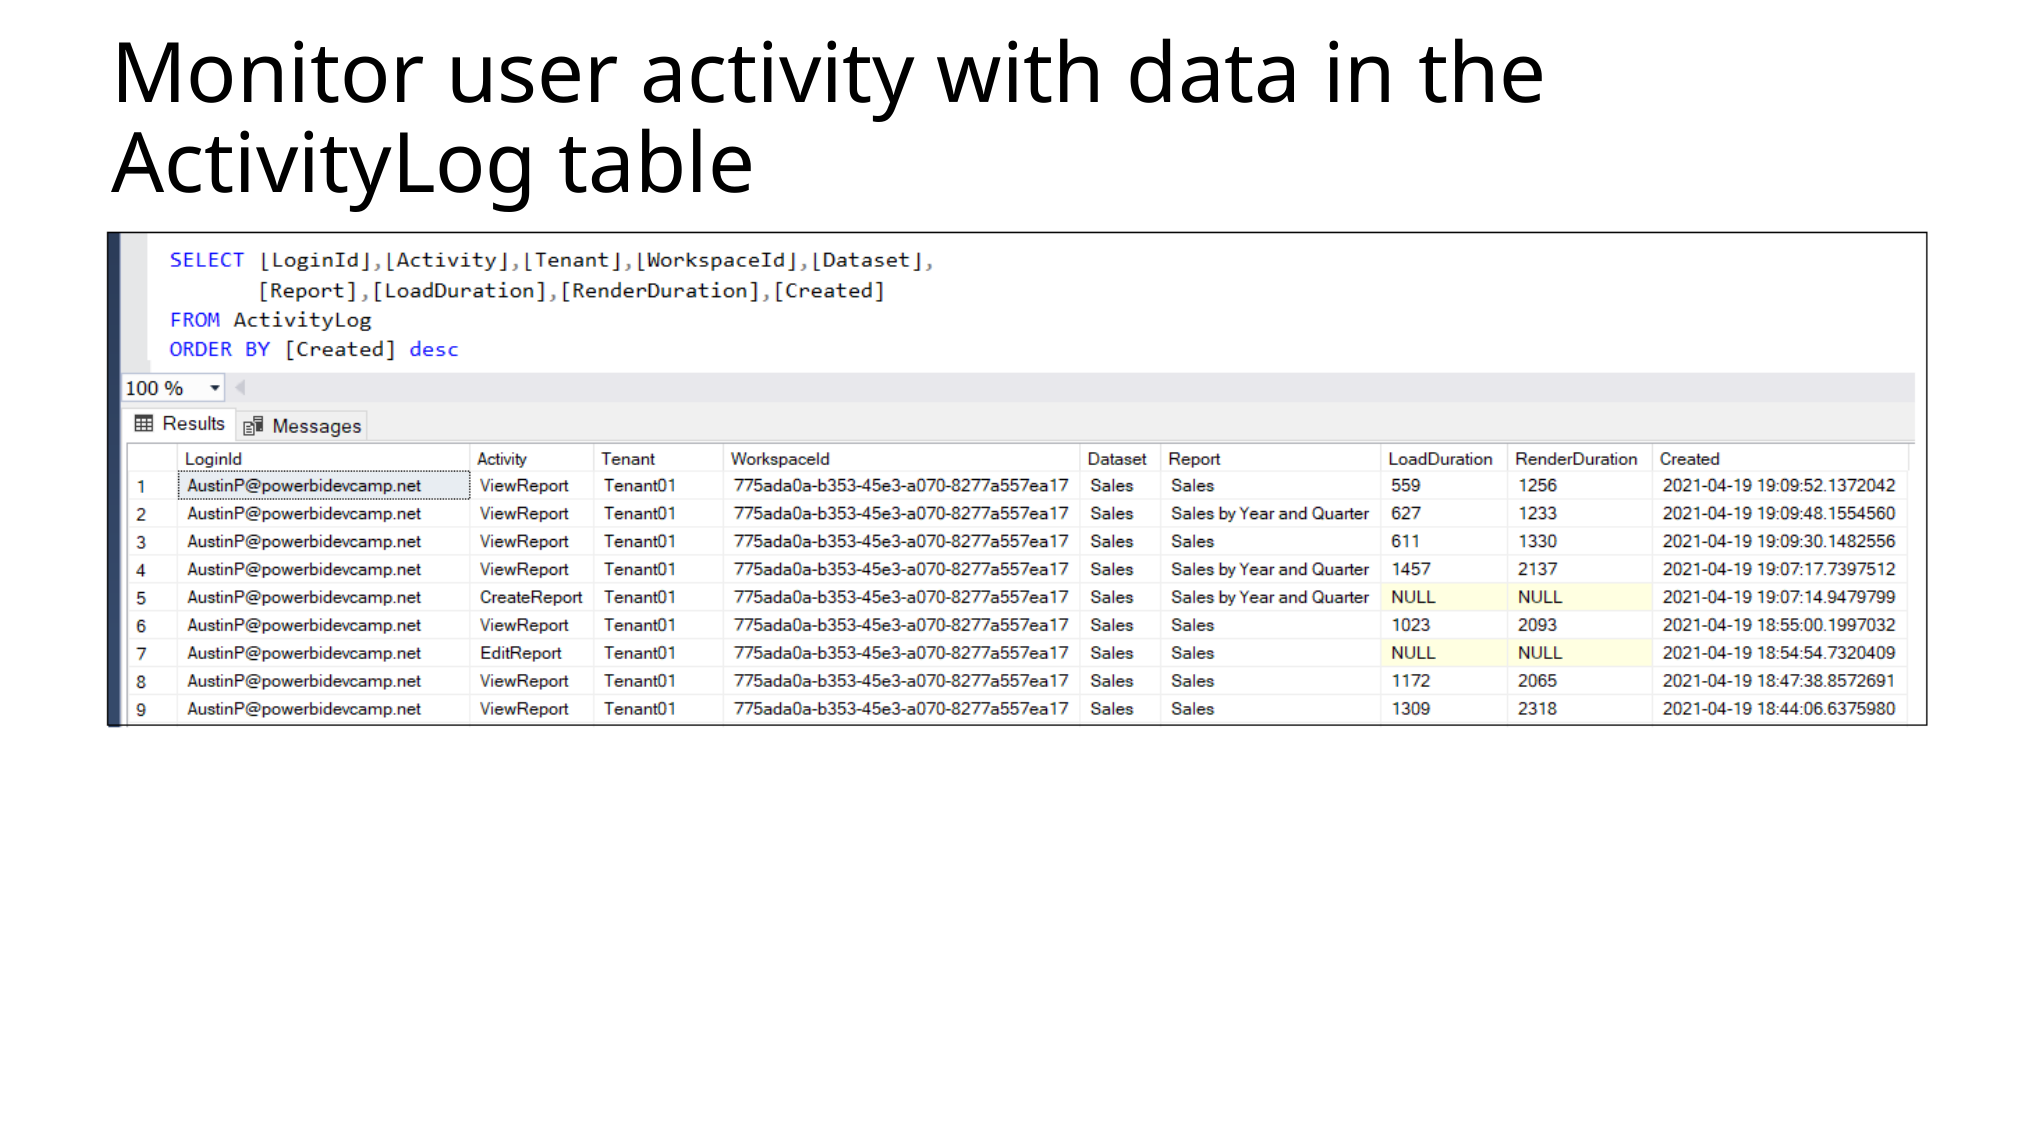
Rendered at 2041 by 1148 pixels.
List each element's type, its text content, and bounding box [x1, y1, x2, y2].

title Monitor user activity with data in the ActivityLog table [96, 75, 1941, 166]
picture [96, 218, 1950, 733]
